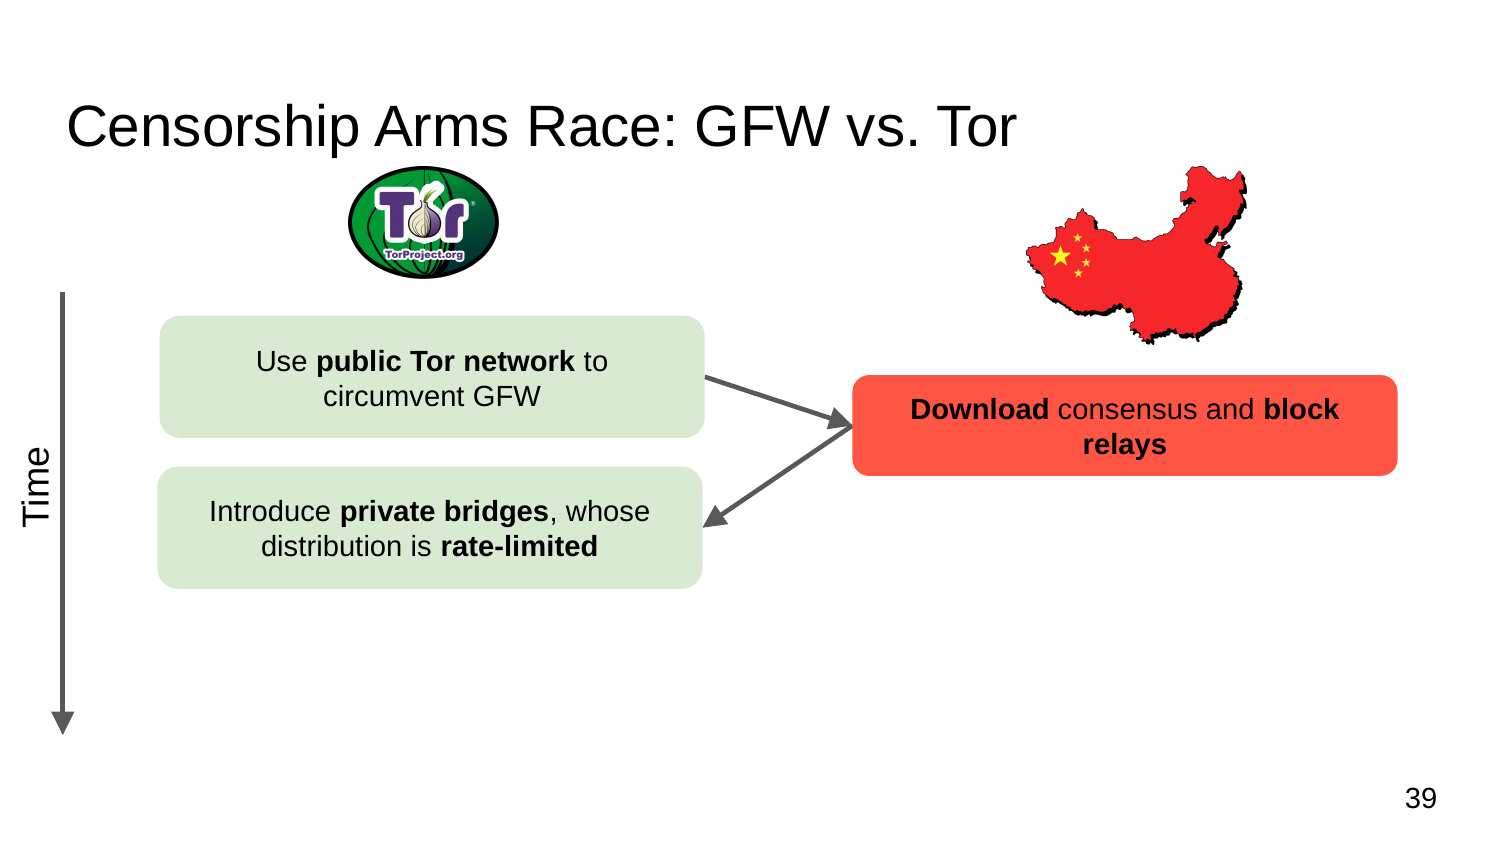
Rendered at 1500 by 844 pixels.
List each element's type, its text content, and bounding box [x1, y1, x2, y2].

picture [1026, 166, 1247, 345]
picture [348, 166, 499, 280]
text_box Download consensus and block relays [856, 375, 1398, 476]
slide_number 39 [1389, 764, 1480, 830]
text_box Introduce private bridges, whose distribution is rate-limited [157, 466, 703, 589]
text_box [704, 376, 853, 424]
text_box Time [0, 421, 54, 544]
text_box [702, 425, 853, 528]
text_box Use public Tor network to circumvent GFW [159, 315, 705, 438]
title Censorship Arms Race: GFW vs. Tor [51, 72, 1449, 167]
